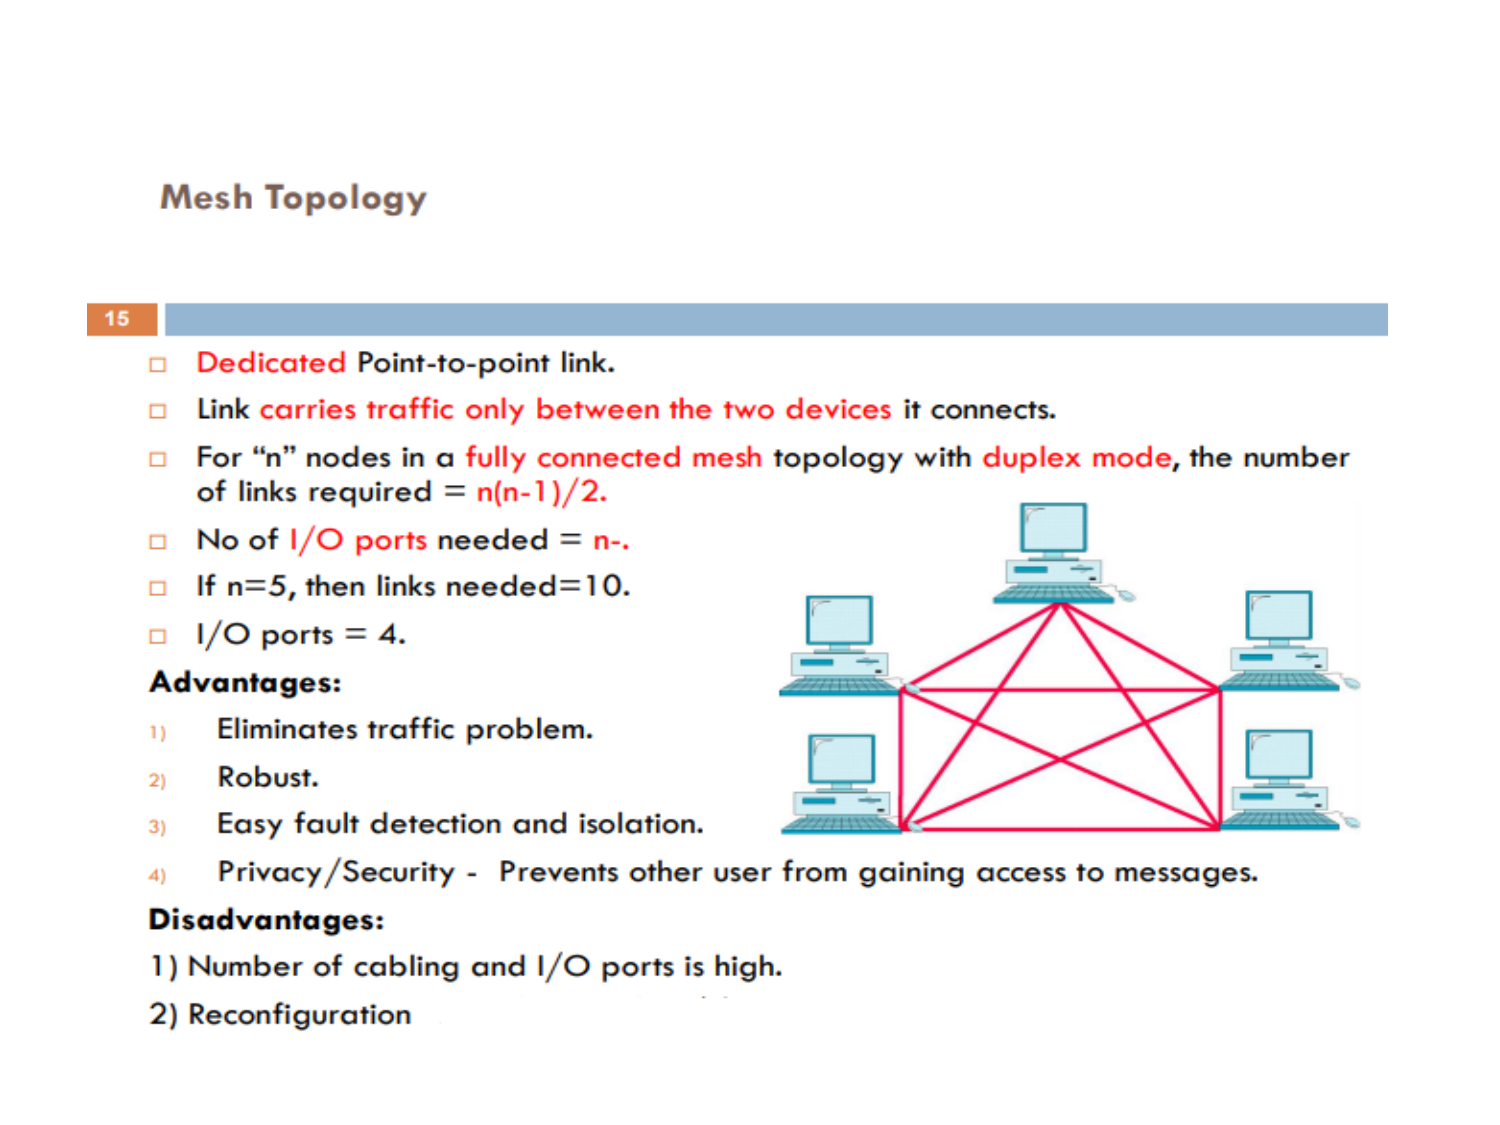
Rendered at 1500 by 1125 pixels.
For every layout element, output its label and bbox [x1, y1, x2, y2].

picture [87, 166, 1388, 1038]
